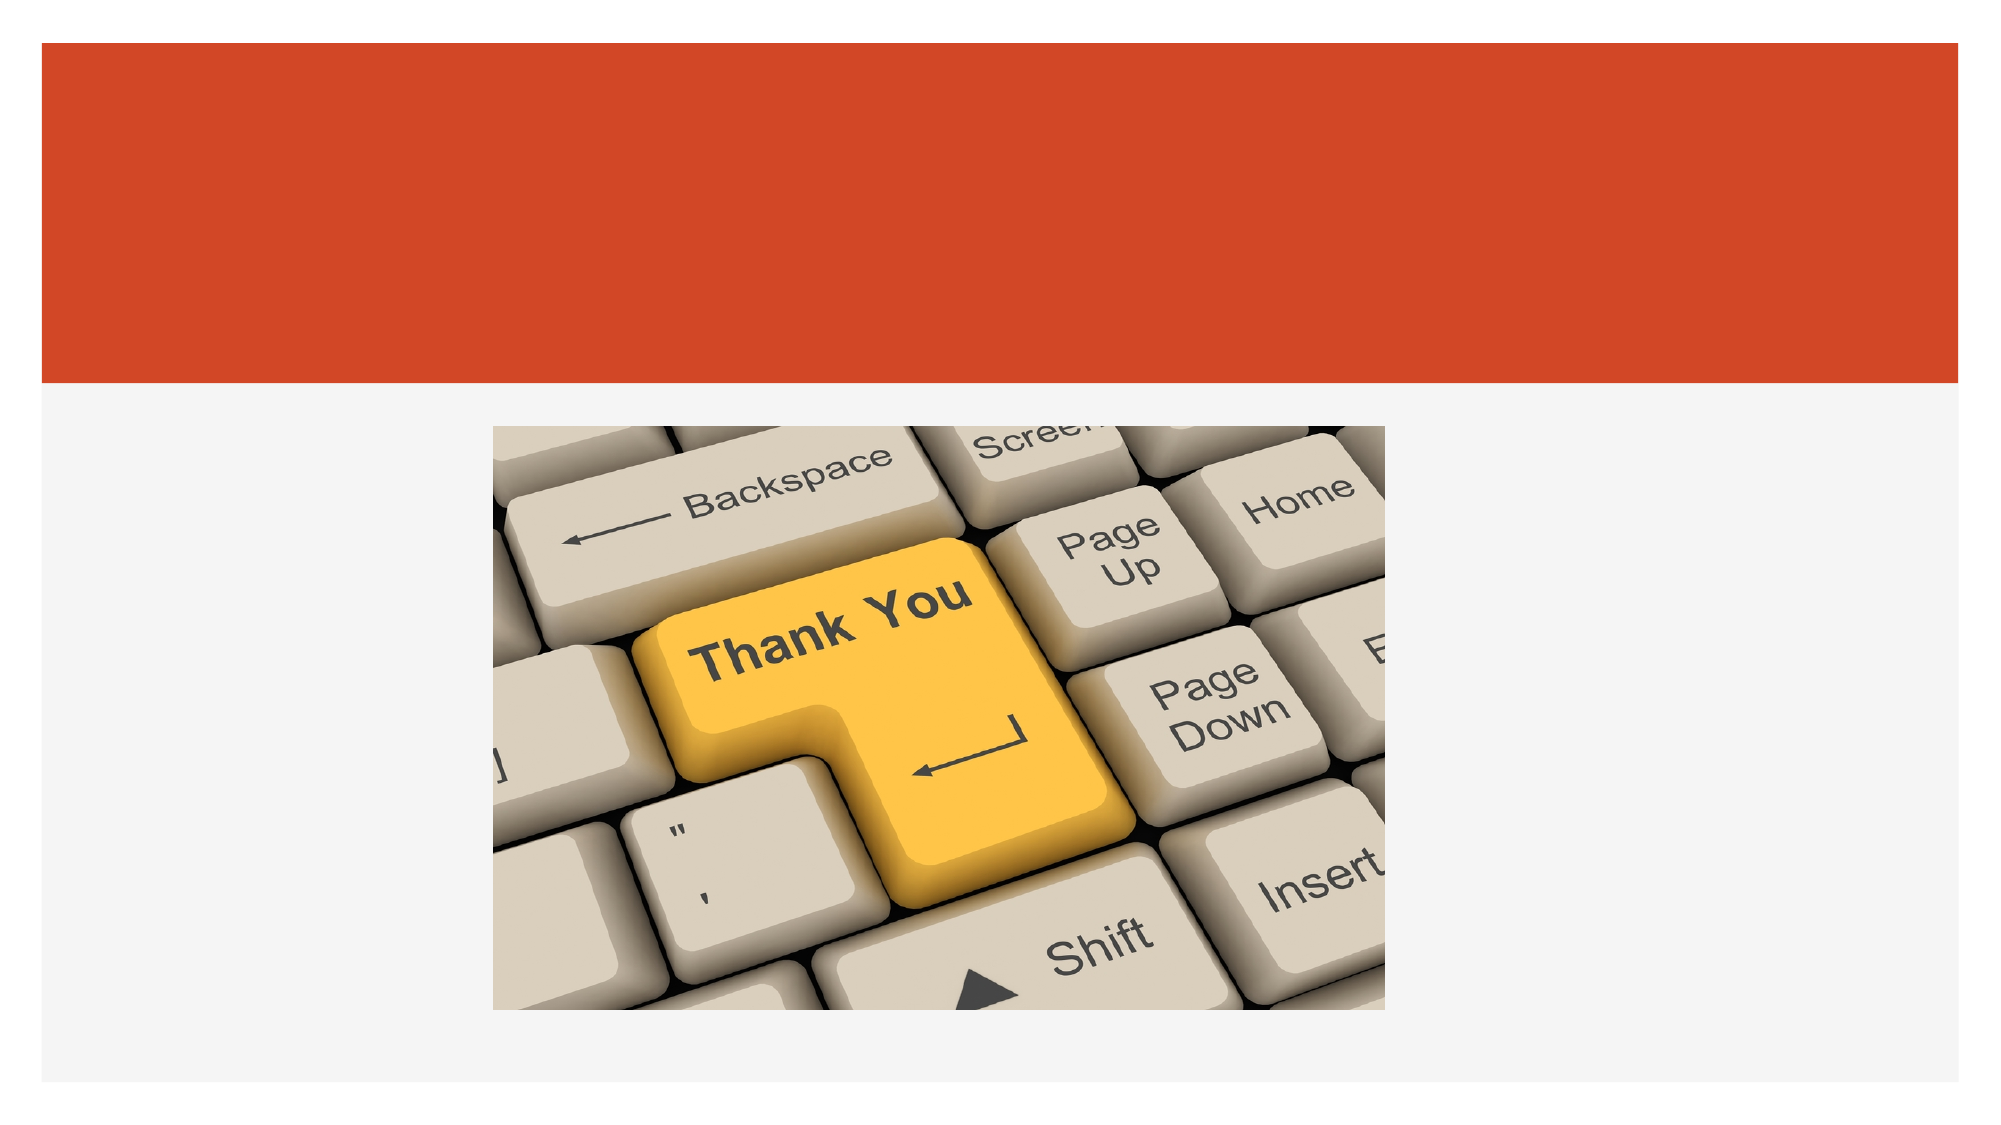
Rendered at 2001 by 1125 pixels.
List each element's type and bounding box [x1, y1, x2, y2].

picture [493, 426, 1385, 1010]
